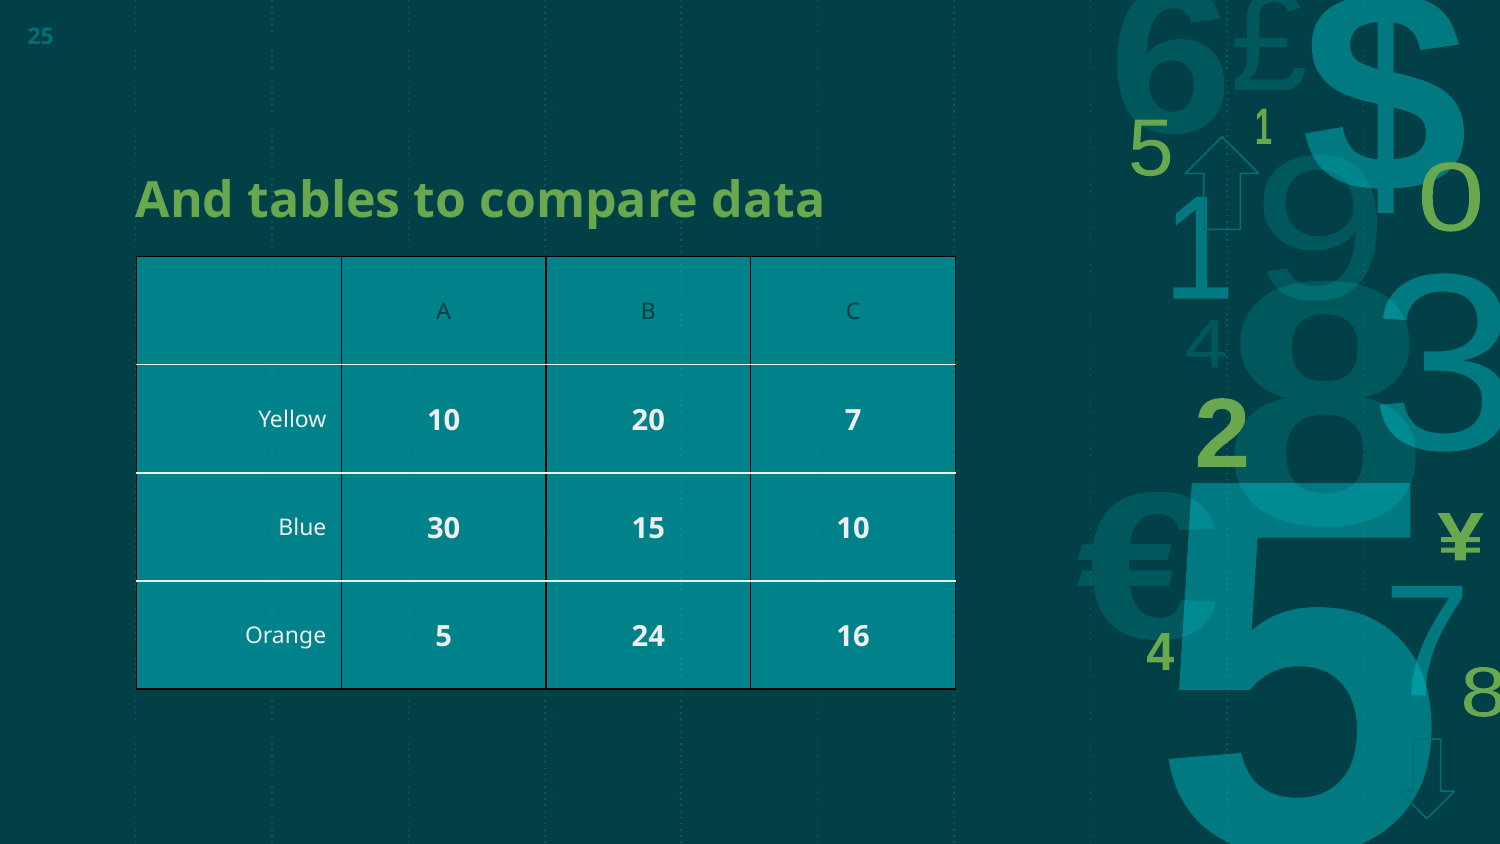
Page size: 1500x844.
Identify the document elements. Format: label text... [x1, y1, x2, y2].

table_header [137, 257, 341, 364]
table_cell 15 [547, 474, 750, 580]
table_header A [342, 257, 545, 364]
table_cell Yellow [137, 365, 341, 472]
table_cell 16 [751, 582, 955, 688]
slide_number 25 [12, 6, 103, 66]
table_cell 30 [342, 474, 545, 580]
table_header B [547, 257, 750, 364]
table_cell 10 [751, 474, 955, 580]
table_header C [751, 257, 955, 364]
table_cell 24 [547, 582, 750, 688]
title And tables to compare data [120, 128, 1092, 243]
table_cell Orange [137, 582, 341, 688]
table_cell 5 [342, 582, 545, 688]
table_cell 20 [547, 365, 750, 472]
table_cell Blue [137, 474, 341, 580]
table_cell 7 [751, 365, 955, 472]
table_cell 10 [342, 365, 545, 472]
